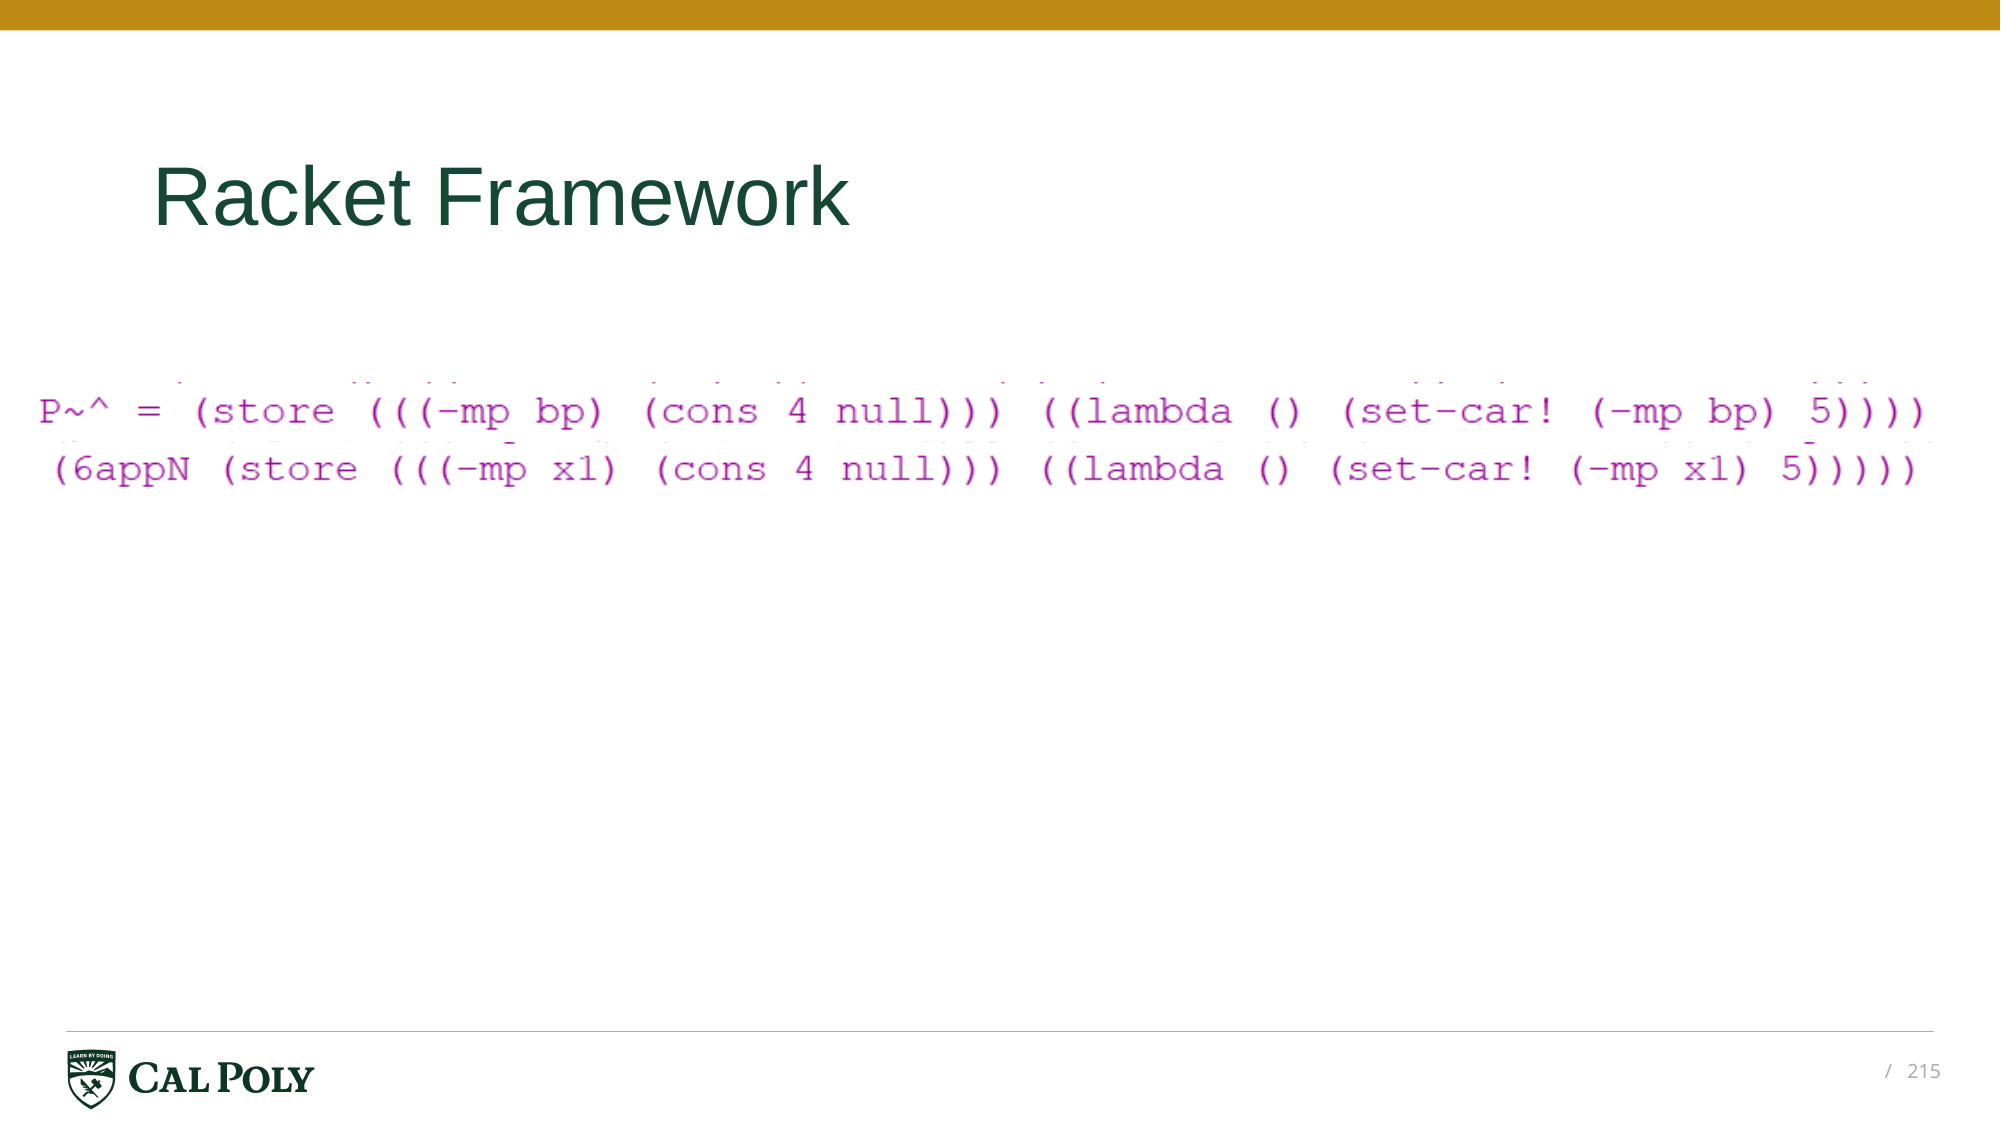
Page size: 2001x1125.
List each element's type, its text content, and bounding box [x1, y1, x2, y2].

picture [30, 382, 1932, 490]
slide_number / 215 [1866, 1041, 1956, 1102]
picture [43, 1025, 338, 1125]
title Racket Framework [137, 147, 1888, 250]
